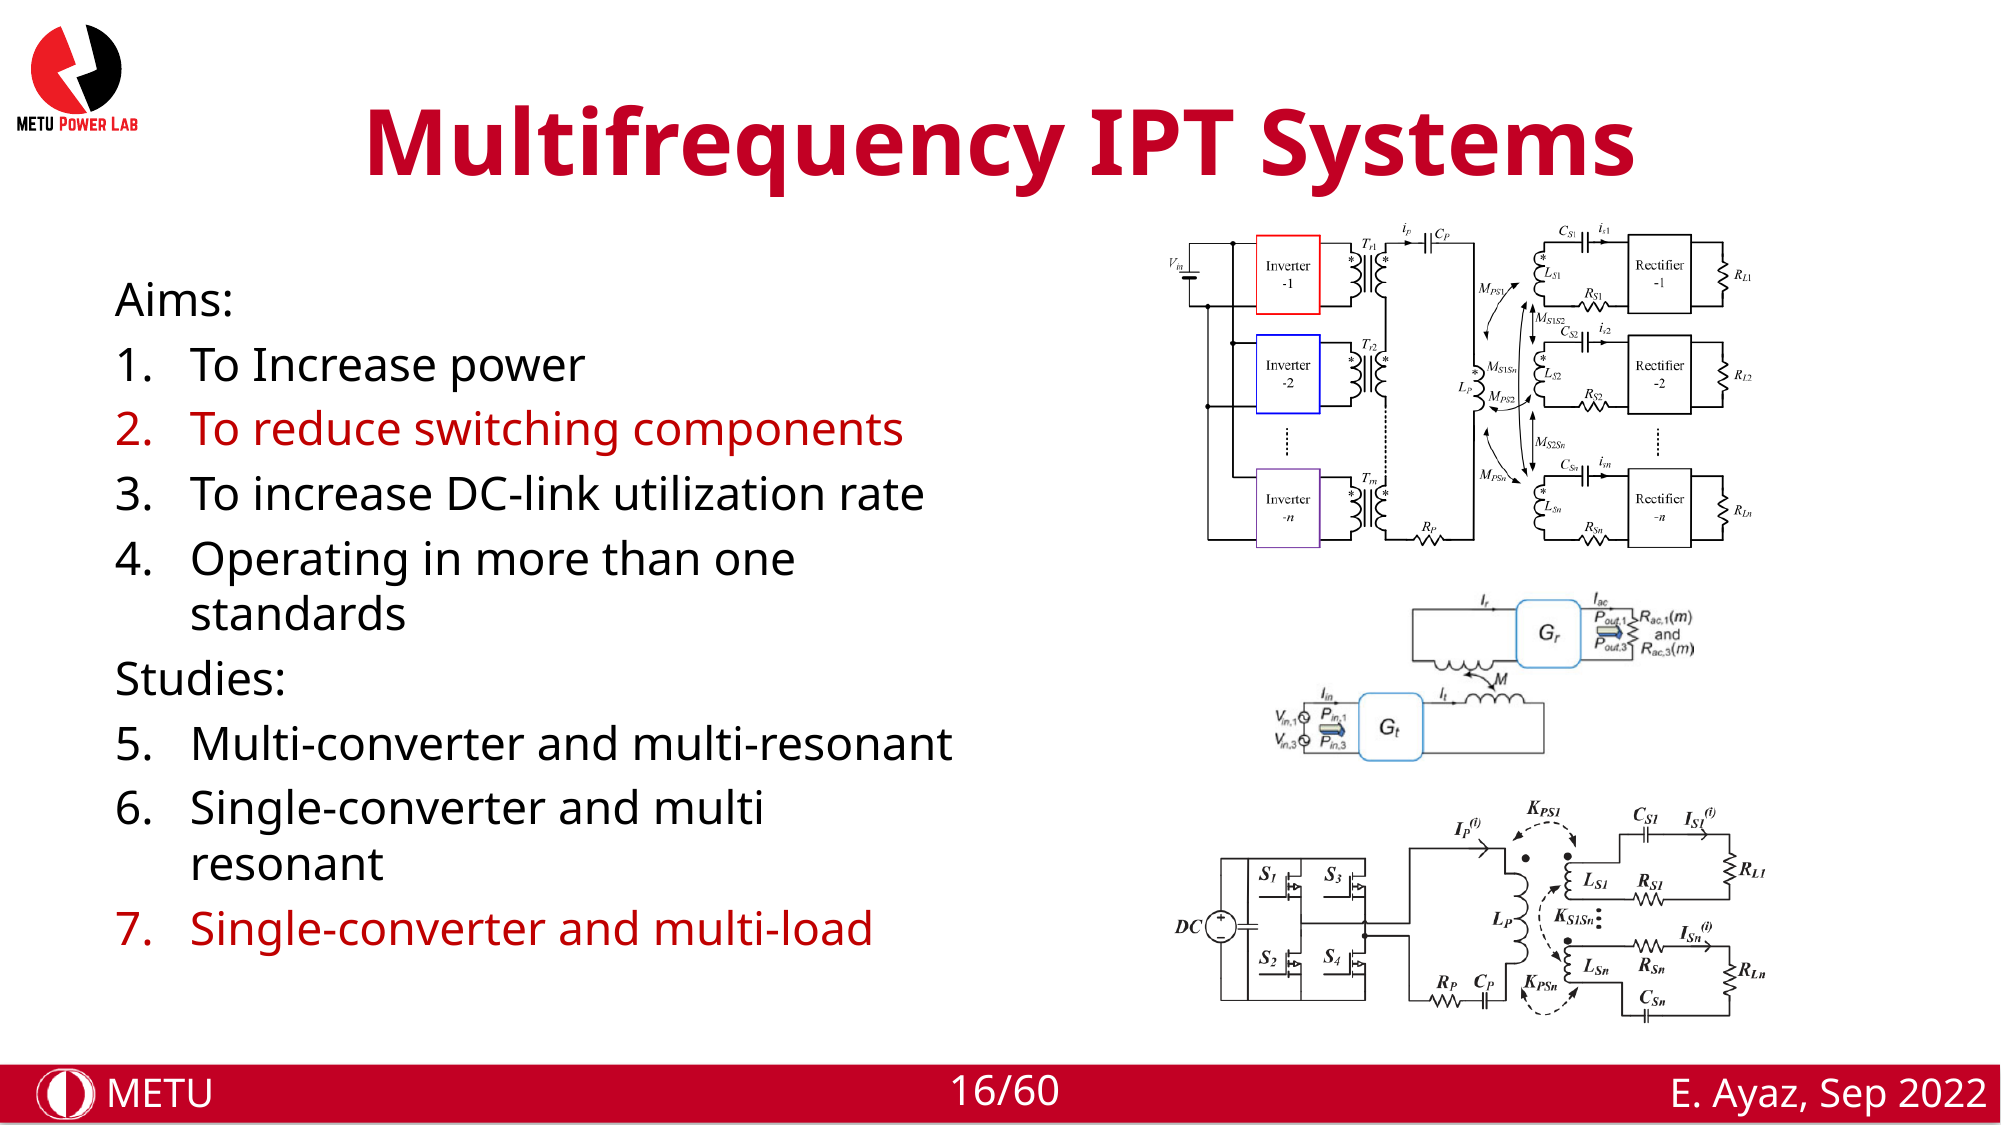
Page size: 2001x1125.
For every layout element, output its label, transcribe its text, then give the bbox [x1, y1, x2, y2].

picture [1160, 786, 1780, 1043]
list Aims: To Increase power To reduce switching components To increase DC-link utilization rate Operating in more than one standards Studies: Multi-converter and multi-resonant Single-converter and multi resonant Single-converter and multi-load [99, 262, 984, 1005]
picture [30, 1068, 99, 1120]
picture [1151, 214, 1768, 567]
picture [1224, 570, 1716, 779]
title Multifrequency IPT Systems [99, 45, 1900, 233]
